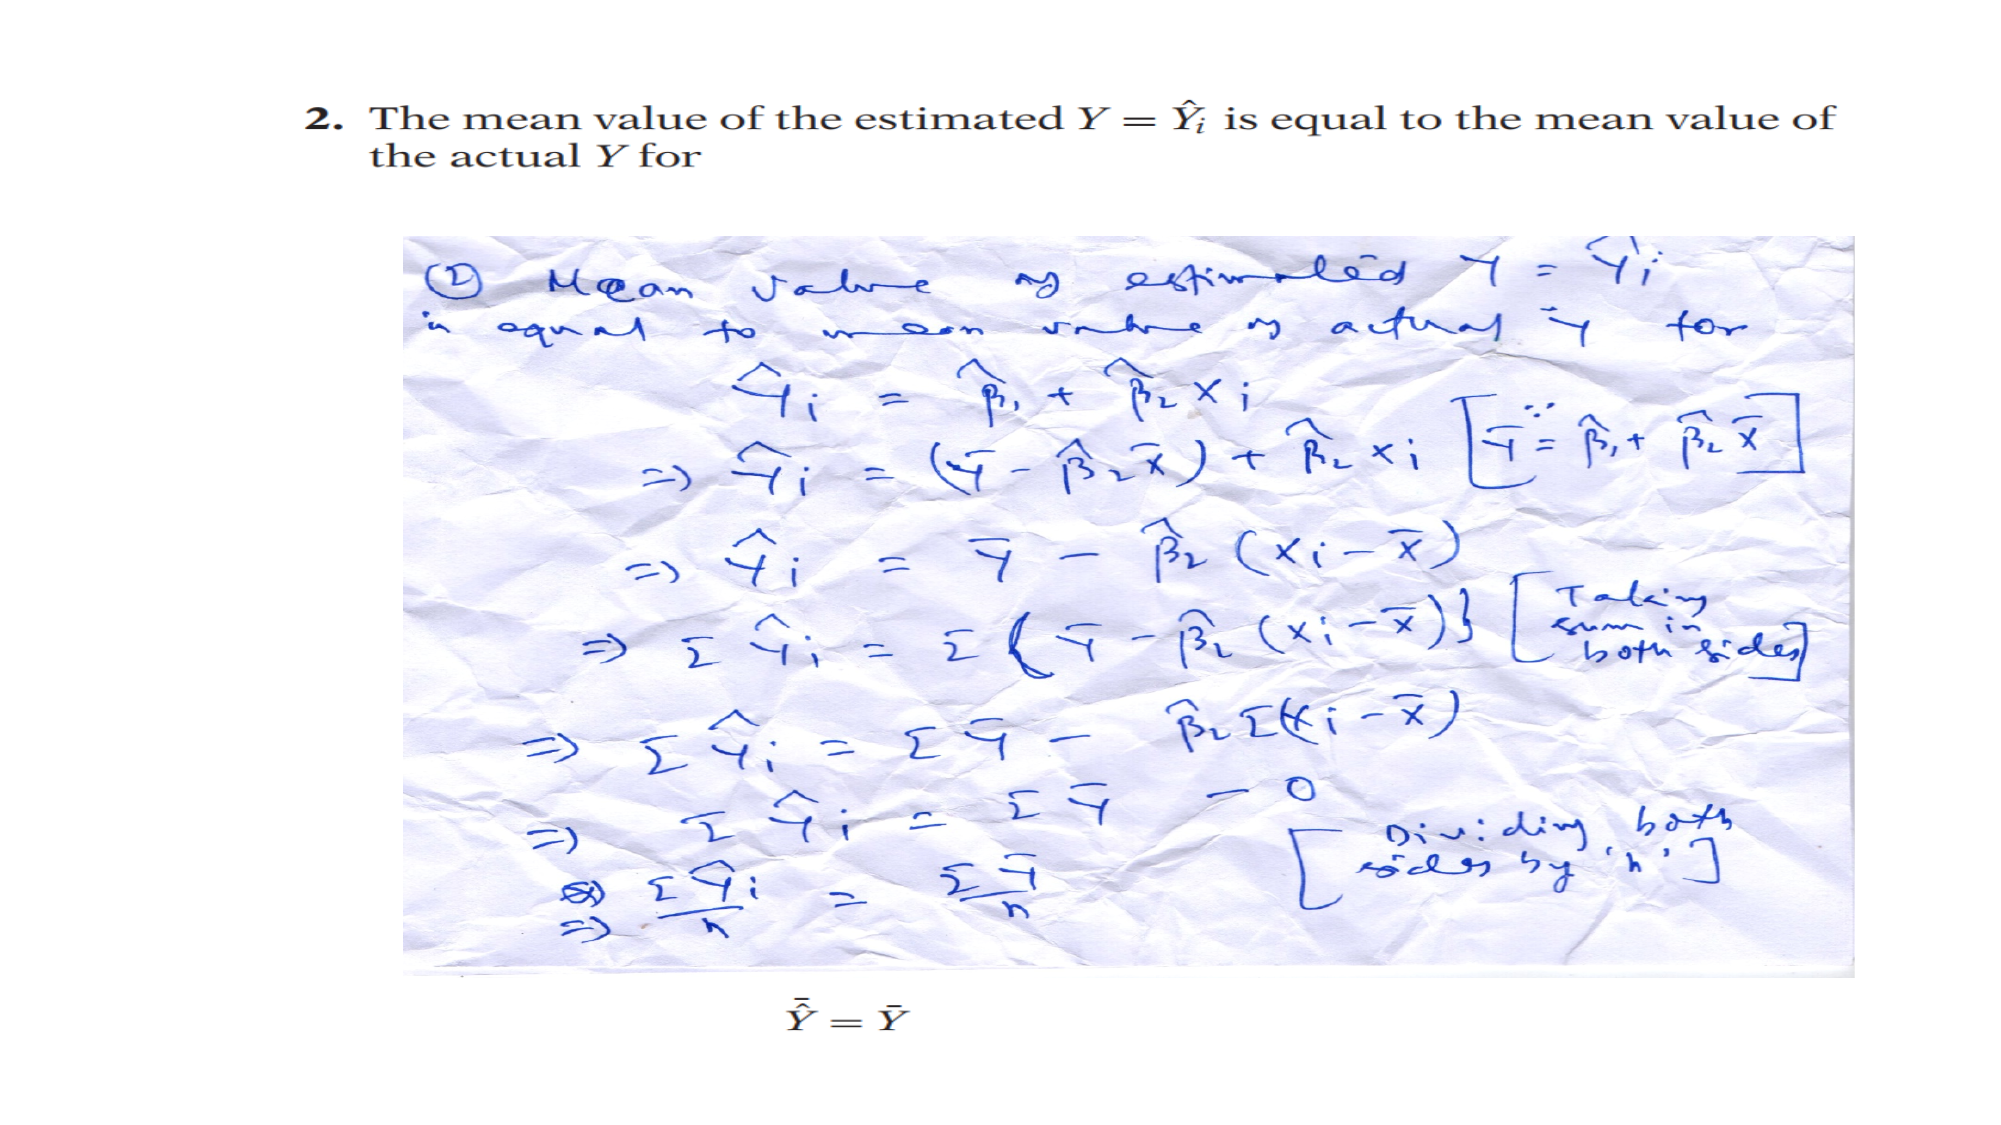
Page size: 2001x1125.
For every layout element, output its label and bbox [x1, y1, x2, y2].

picture [289, 64, 1843, 179]
picture [403, 236, 1855, 1052]
